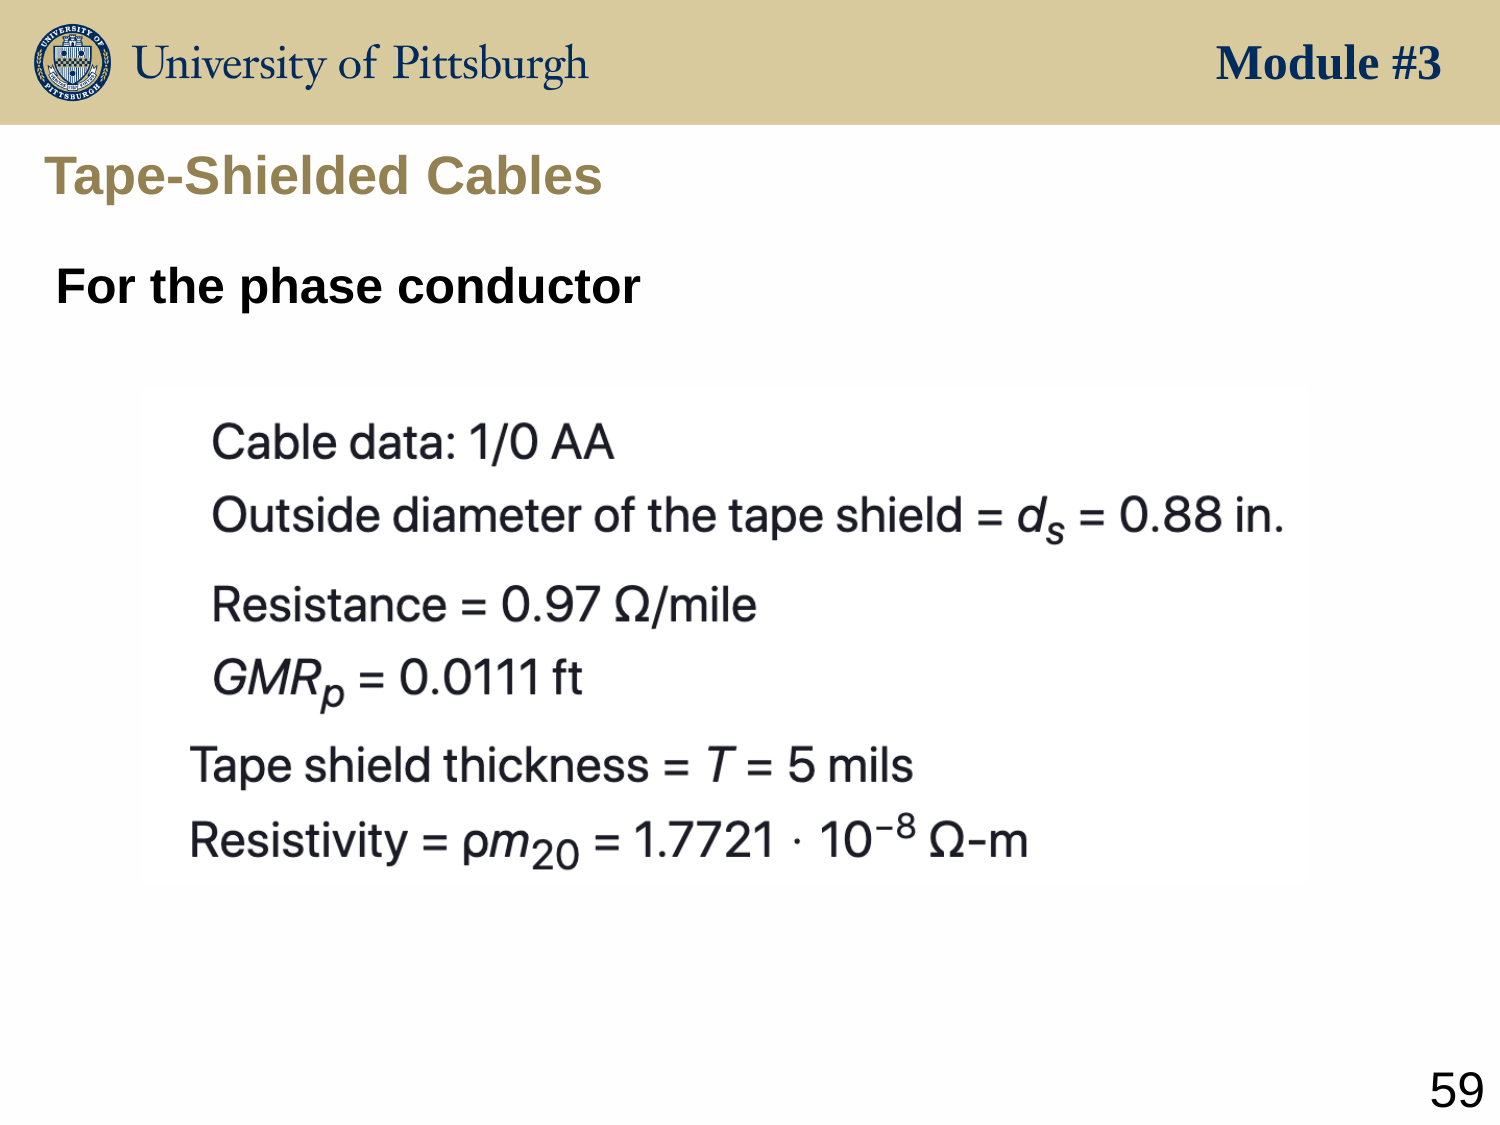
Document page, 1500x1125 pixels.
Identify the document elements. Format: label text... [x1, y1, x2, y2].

text_box Module #3 [604, 22, 1457, 97]
picture [0, 1, 1500, 1125]
text_box For the phase conductor [40, 246, 1363, 321]
title Tape-Shielded Cables [29, 125, 1500, 221]
slide_number 59 [1362, 1050, 1500, 1125]
